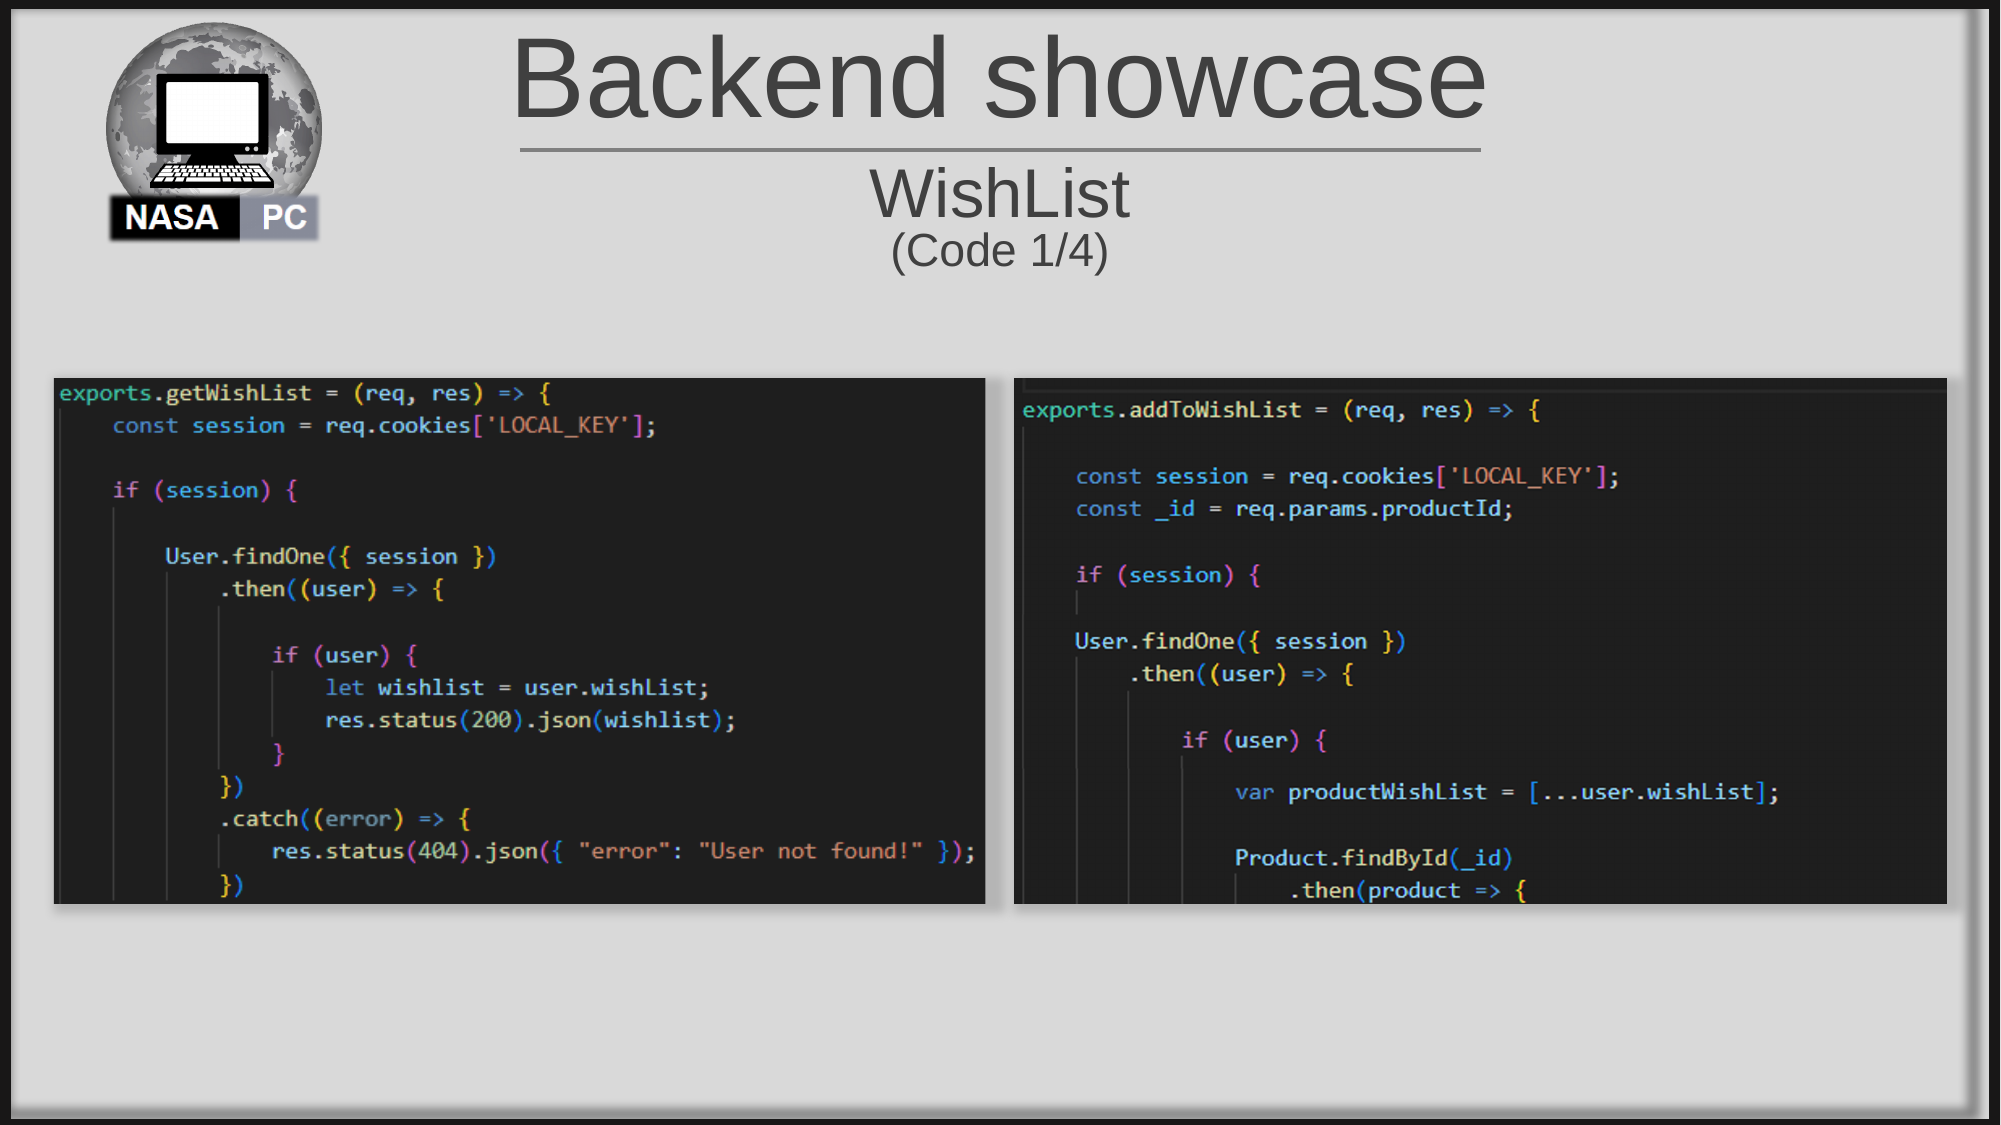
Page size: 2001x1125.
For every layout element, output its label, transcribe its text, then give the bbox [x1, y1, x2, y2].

picture [106, 22, 313, 238]
text_box WishList [313, 149, 1618, 219]
text_box (Code 1/4) [249, 219, 1750, 285]
title Backend showcase [249, 11, 1750, 150]
picture [1013, 378, 1947, 904]
picture [53, 378, 986, 904]
